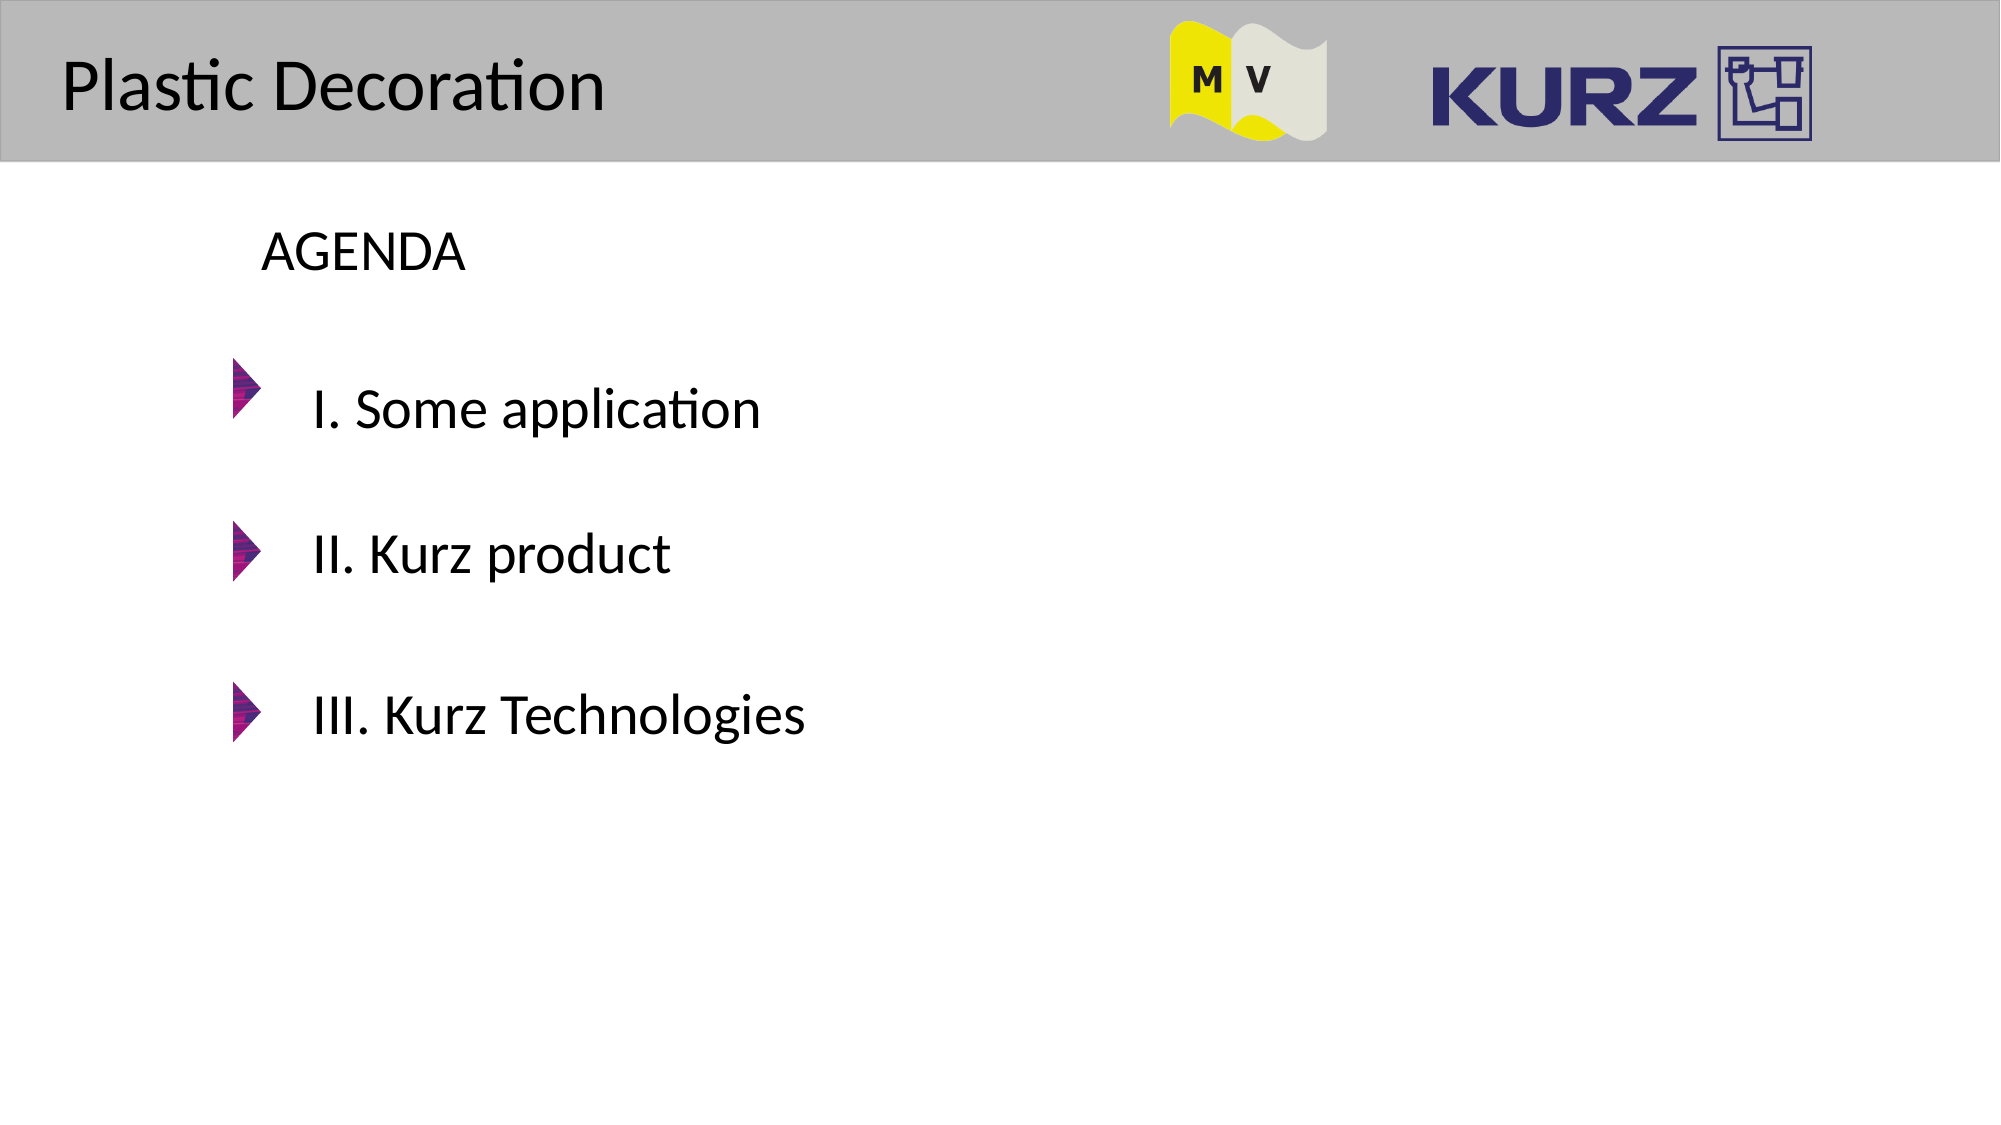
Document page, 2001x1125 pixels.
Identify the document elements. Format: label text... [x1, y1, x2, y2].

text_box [233, 669, 1987, 755]
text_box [0, 0, 2000, 162]
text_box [233, 508, 1987, 595]
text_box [233, 292, 1987, 430]
text_box AGENDA [247, 212, 1564, 292]
